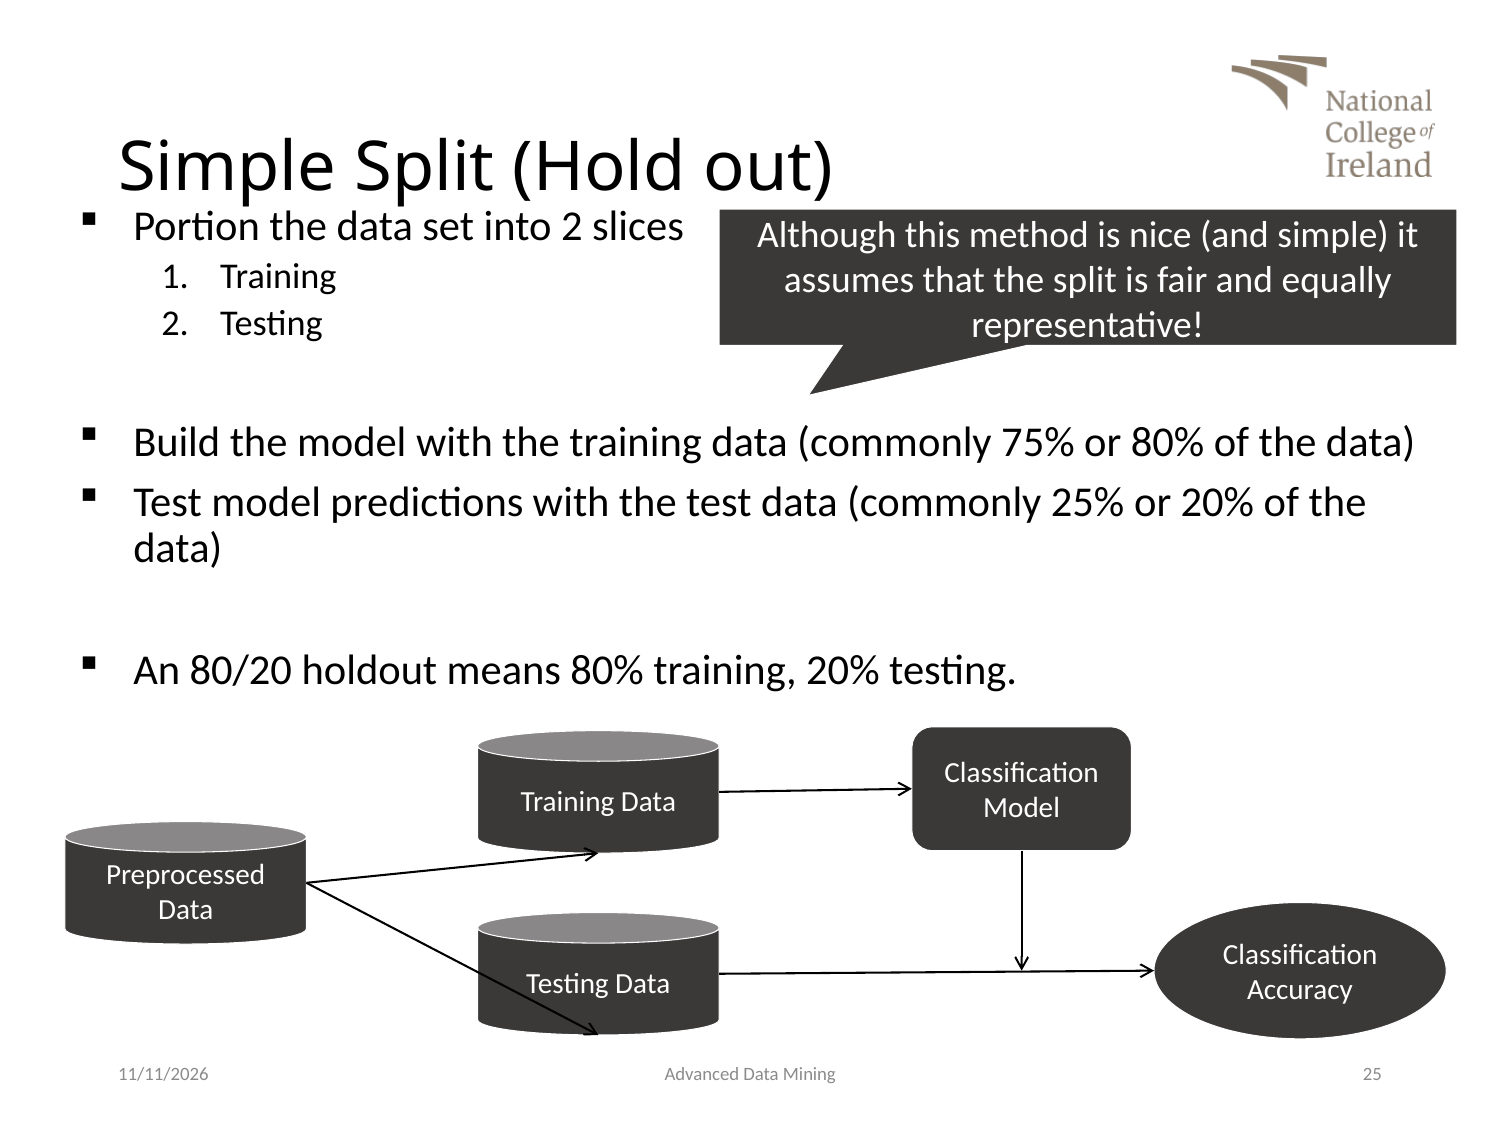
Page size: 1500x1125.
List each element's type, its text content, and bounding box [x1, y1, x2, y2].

list Portion the data set into 2 slices Training Testing Build the model with the training data (commonly 75% or 80% of the data) Test model predictions with the test data (commonly 25% or 20% of the data) An 80/20 holdout means 80% training, 20% testing. [64, 196, 1436, 720]
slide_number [103, 1042, 441, 1103]
footer Advanced Data Mining [496, 1042, 1004, 1103]
text_box Preprocessed Data [64, 821, 306, 945]
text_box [911, 726, 1447, 1039]
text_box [477, 730, 720, 1036]
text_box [306, 882, 478, 974]
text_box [719, 970, 1154, 974]
title Simple Split (Hold out) [103, 59, 1397, 196]
slide_number 25 [1059, 1042, 1397, 1103]
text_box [719, 788, 912, 792]
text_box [306, 791, 478, 882]
text_box Although this method is nice (and simple) it assumes that the split is fair and equally representative! [718, 208, 1458, 397]
